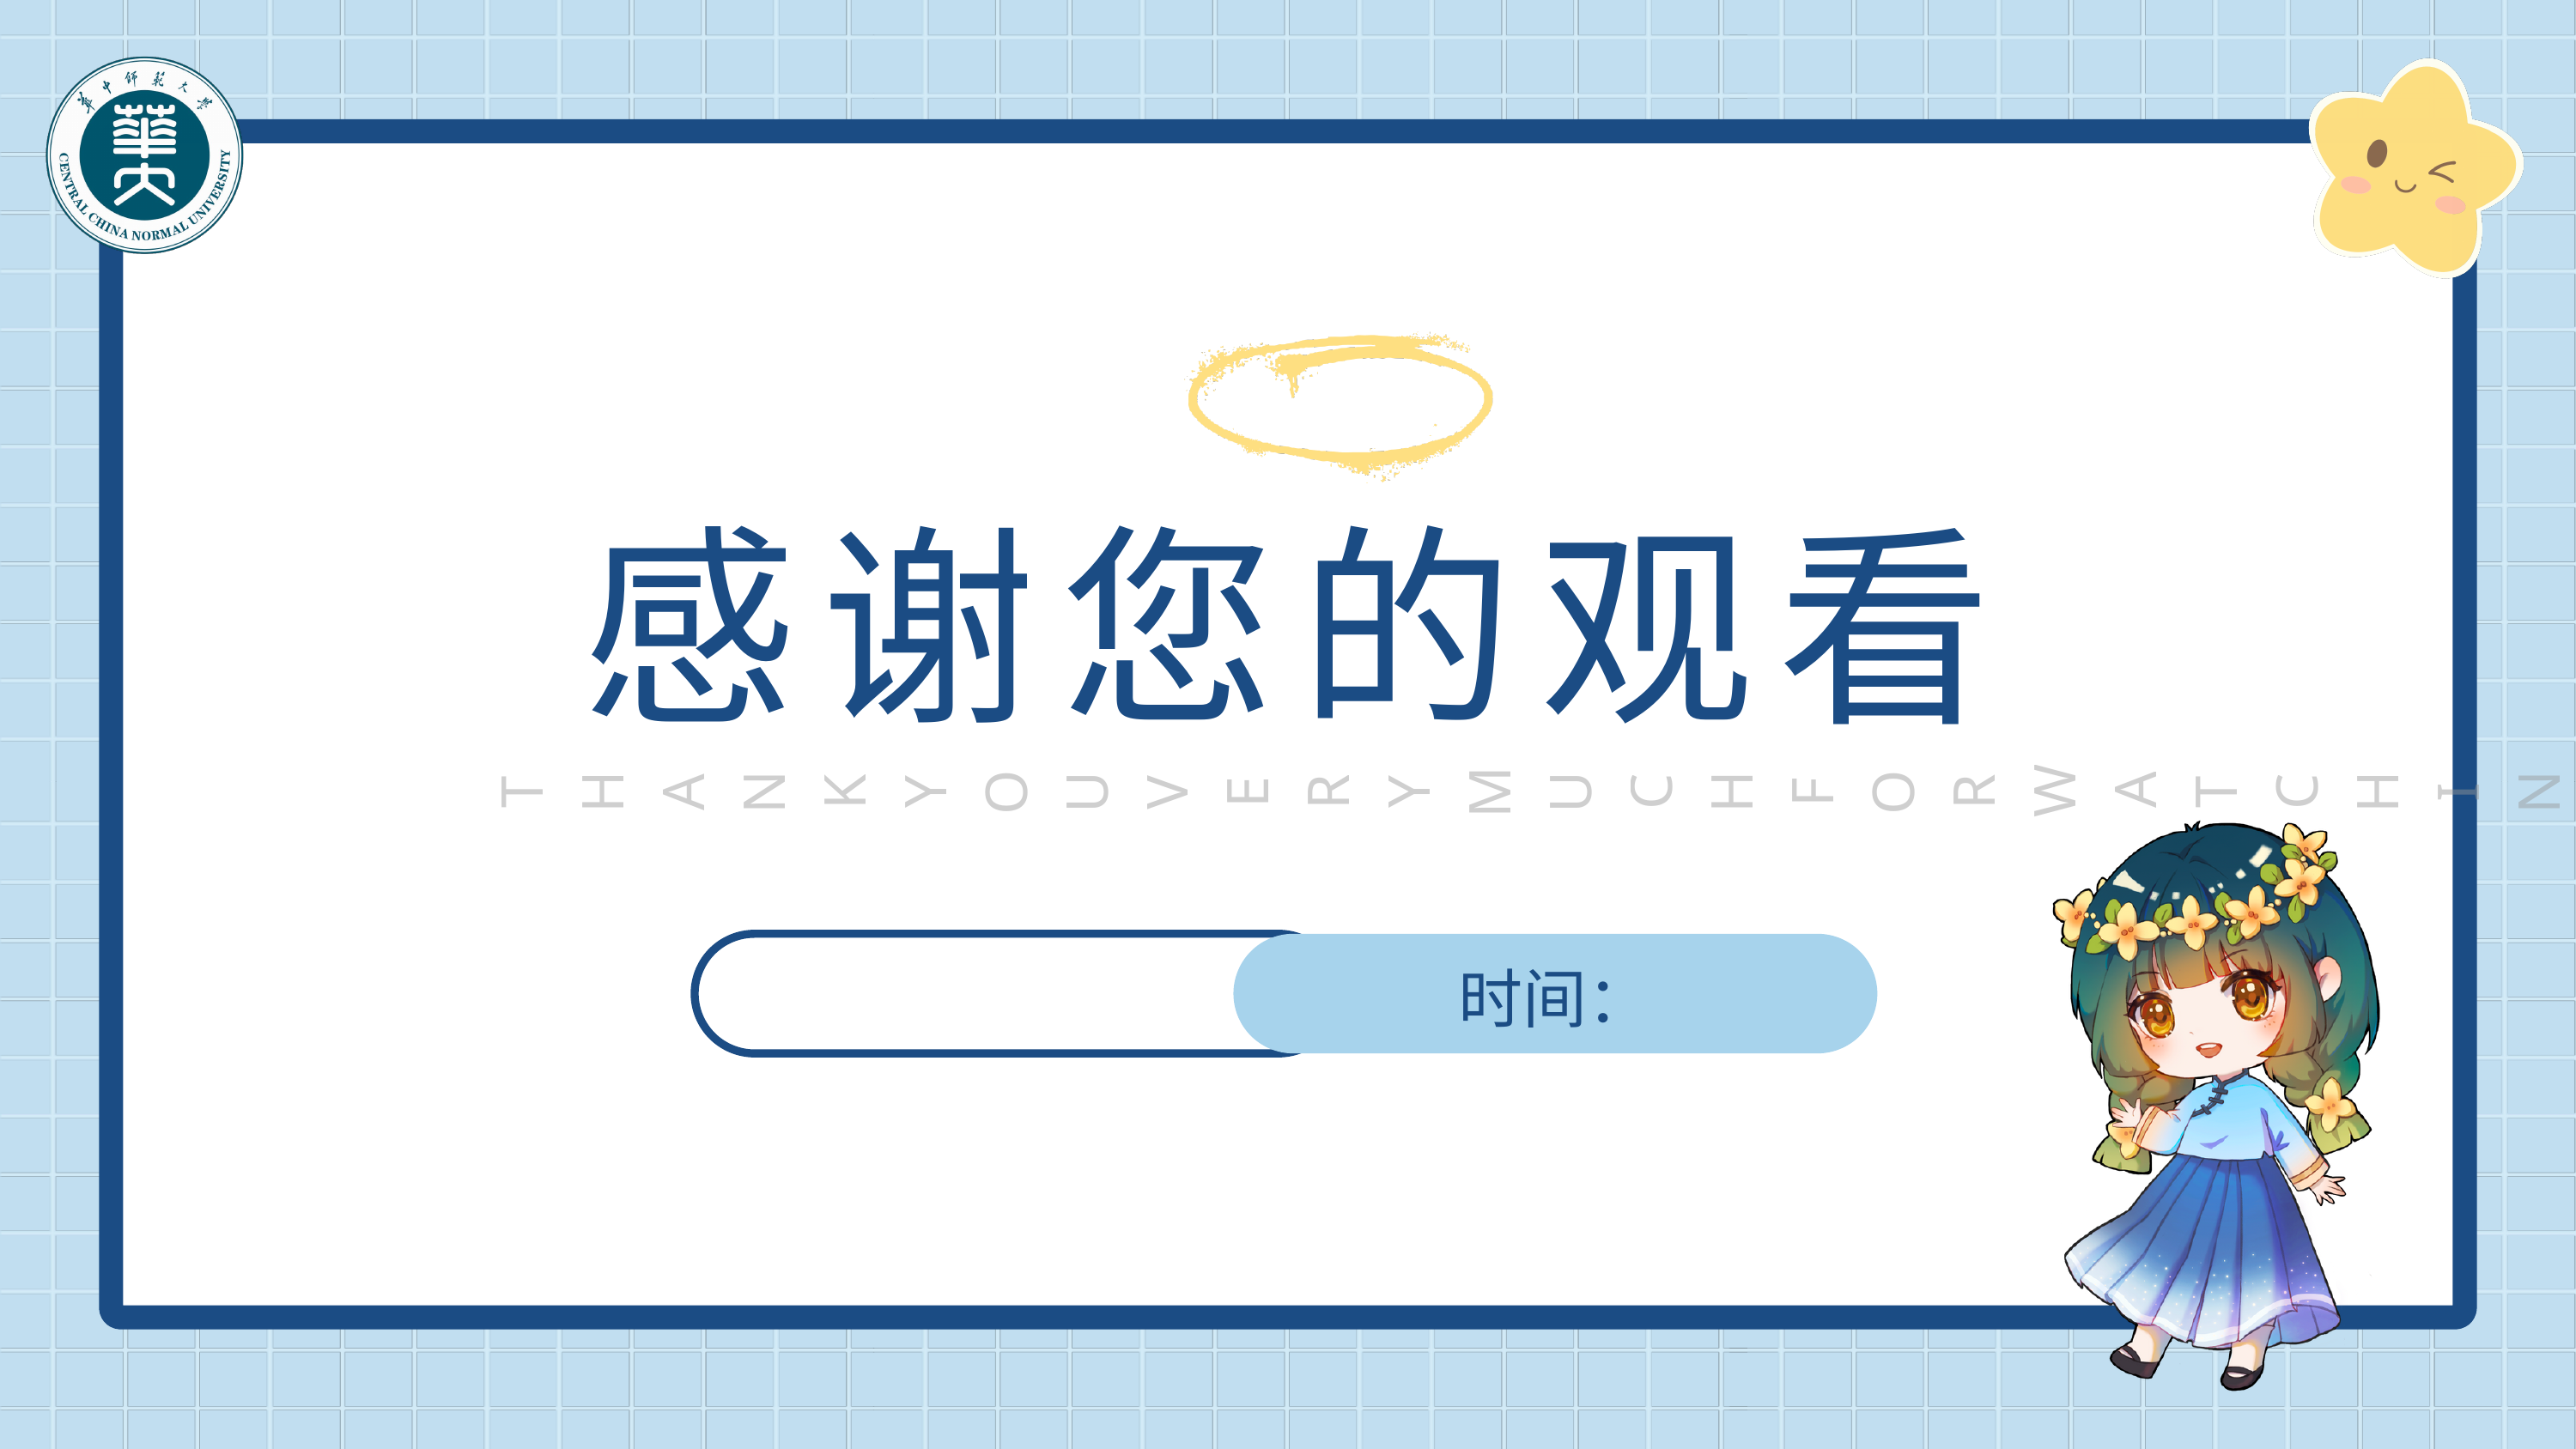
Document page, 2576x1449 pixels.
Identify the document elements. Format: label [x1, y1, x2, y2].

text_box [111, 130, 2465, 1318]
text_box [1233, 933, 1878, 1054]
text_box [0, 781, 2576, 1449]
text_box [694, 933, 1232, 1054]
picture [42, 48, 261, 263]
text_box [0, 0, 2576, 780]
